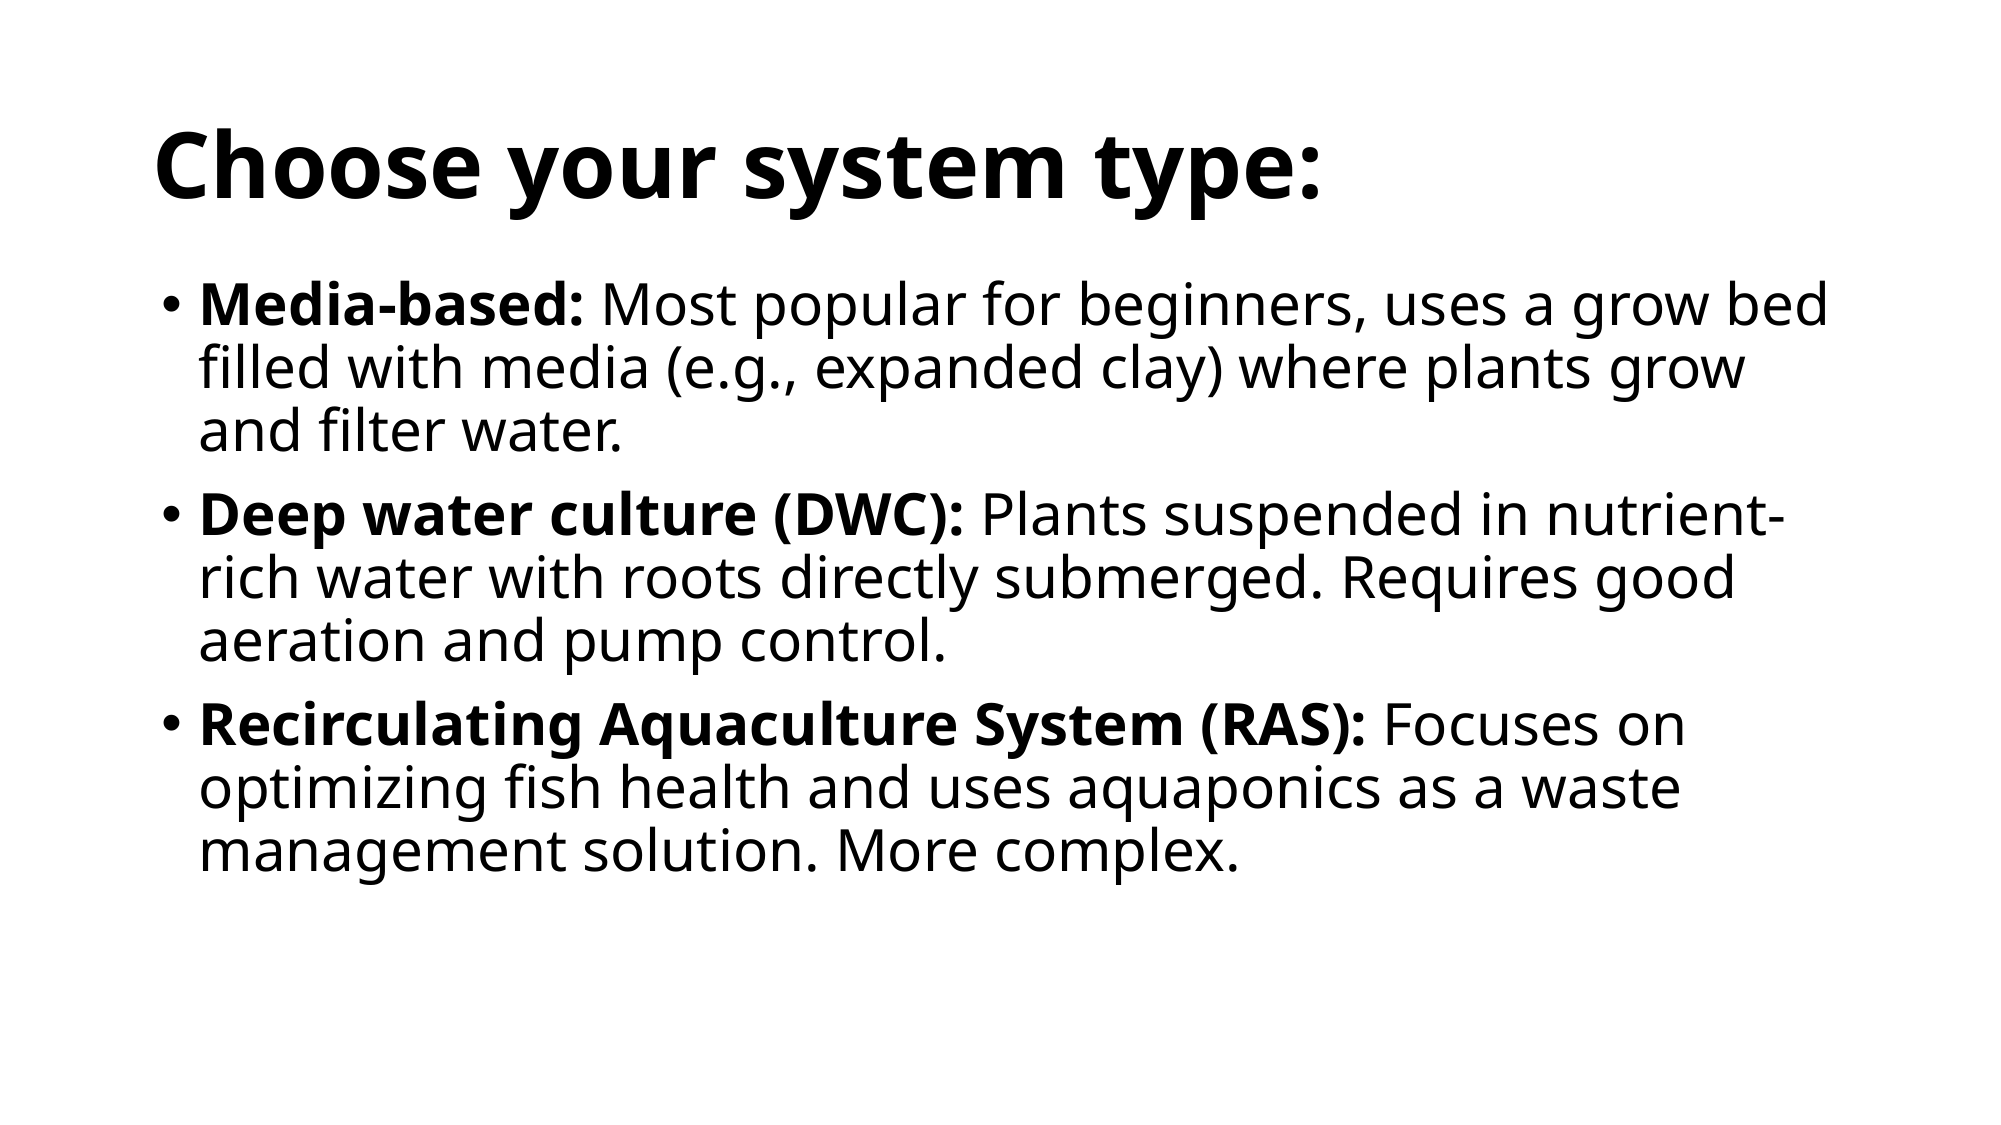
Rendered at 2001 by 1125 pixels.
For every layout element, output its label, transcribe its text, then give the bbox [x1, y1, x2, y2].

list Media-based: Most popular for beginners, uses a grow bed filled with media (e.g., expanded clay) where plants grow and filter water. Deep water culture (DWC): Plants suspended in nutrient-rich water with roots directly submerged. Requires good aeration and pump control. Recirculating Aquaculture System (RAS): Focuses on optimizing fish health and uses aquaponics as a waste management solution. More complex. [146, 267, 1872, 982]
title Choose your system type: [137, 59, 1863, 278]
